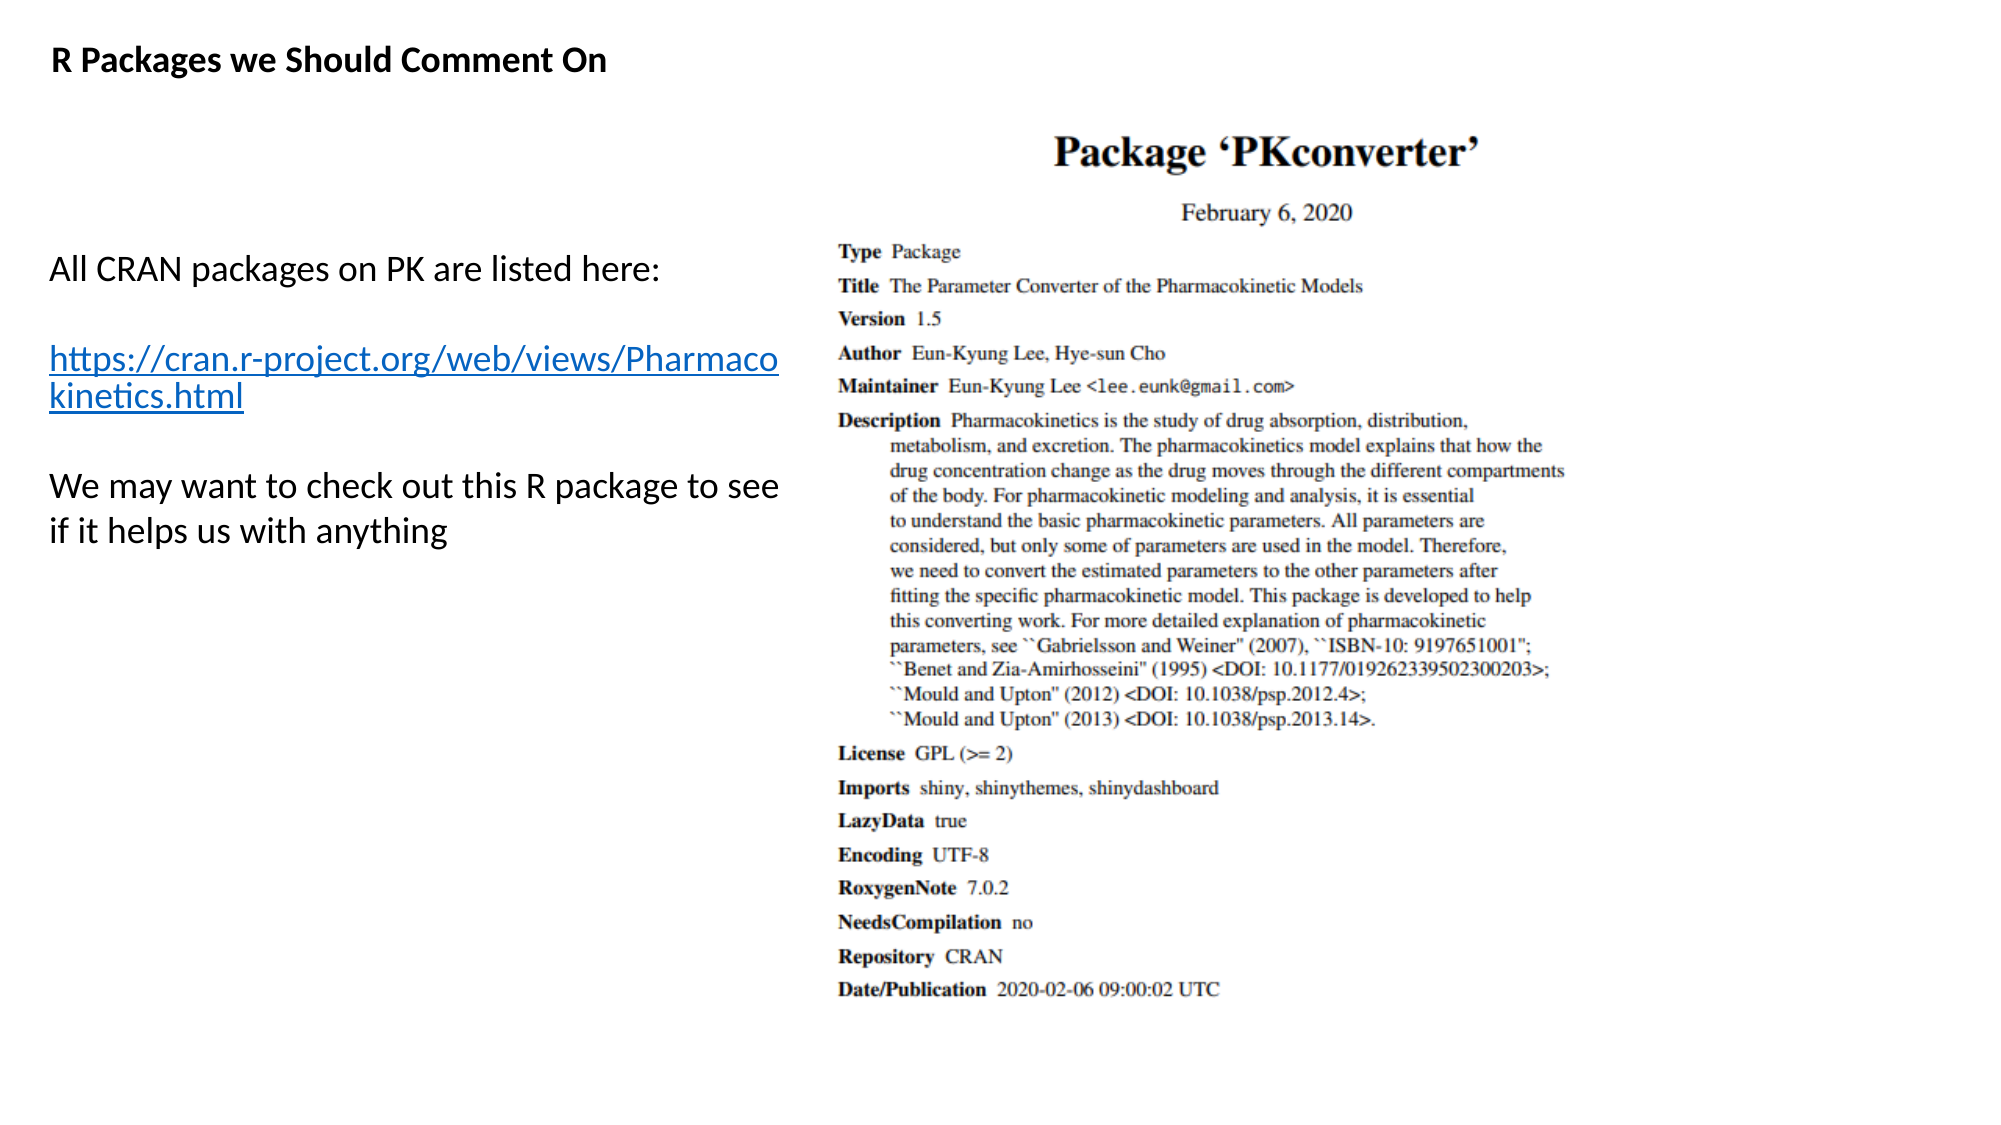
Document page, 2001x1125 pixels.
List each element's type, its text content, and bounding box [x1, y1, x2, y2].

text_box R Packages we Should Comment On [36, 27, 623, 88]
text_box All CRAN packages on PK are listed here: https://cran.r-project.org/web/views/Pharmacokinetics.html We may want to check out this R package to see if it helps us with anything [34, 236, 795, 522]
picture [795, 88, 1780, 1037]
